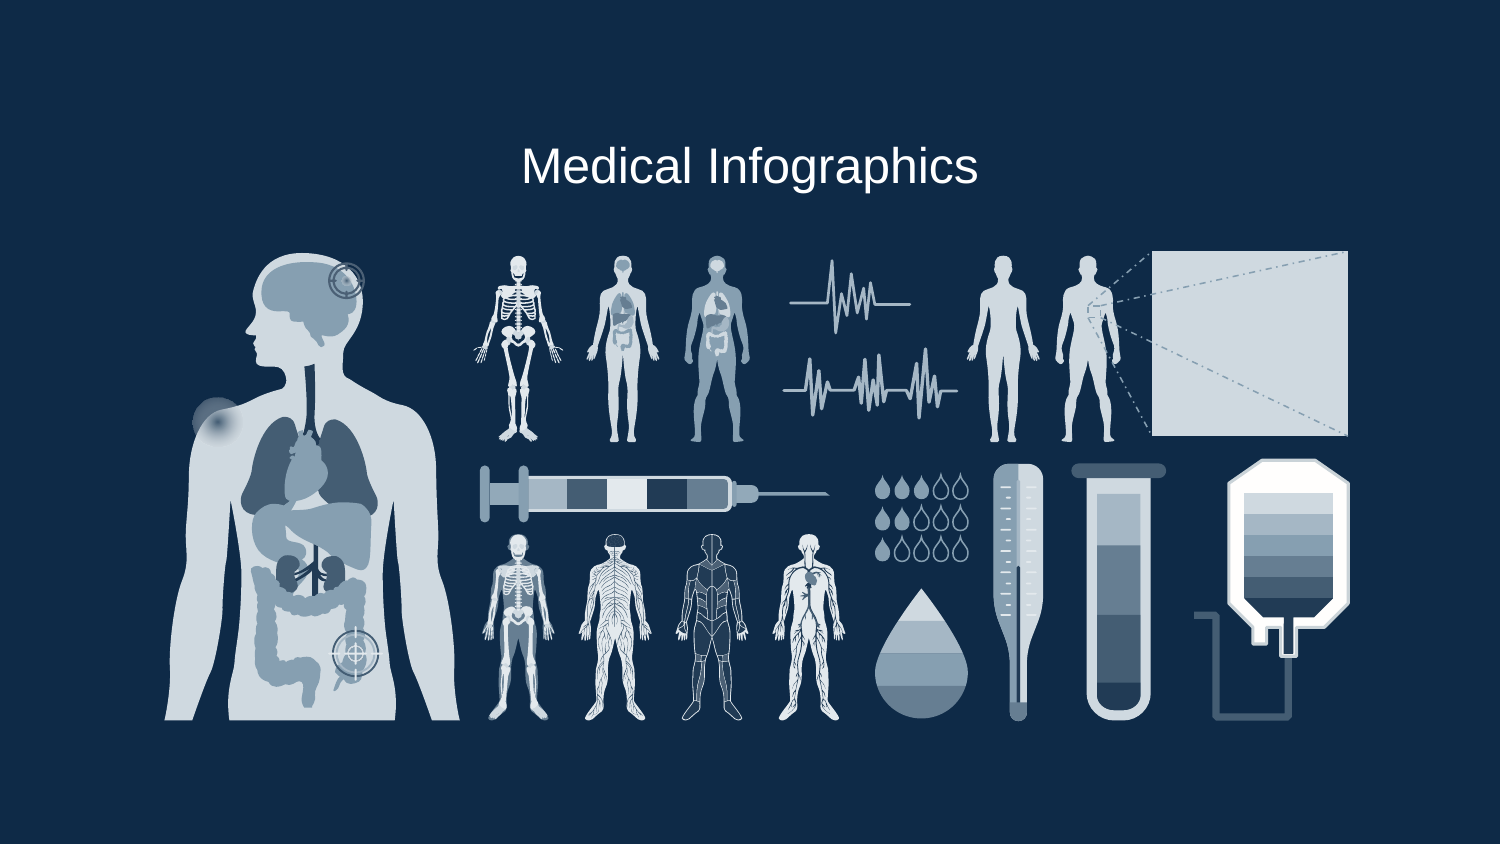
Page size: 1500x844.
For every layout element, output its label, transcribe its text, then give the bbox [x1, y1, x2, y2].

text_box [675, 533, 749, 721]
text_box [1055, 258, 1082, 443]
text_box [585, 255, 661, 443]
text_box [1194, 460, 1349, 721]
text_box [874, 588, 969, 719]
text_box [164, 252, 461, 721]
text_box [993, 463, 1044, 722]
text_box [1071, 463, 1167, 721]
text_box [782, 347, 959, 420]
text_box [472, 255, 565, 443]
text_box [1087, 251, 1349, 437]
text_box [771, 533, 846, 721]
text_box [874, 474, 969, 562]
text_box [966, 255, 1040, 443]
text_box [479, 465, 830, 523]
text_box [327, 625, 384, 682]
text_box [578, 533, 653, 721]
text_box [481, 533, 556, 721]
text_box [683, 255, 751, 443]
text_box Medical Infographics [171, 118, 1328, 198]
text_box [327, 262, 366, 300]
text_box [789, 259, 912, 335]
